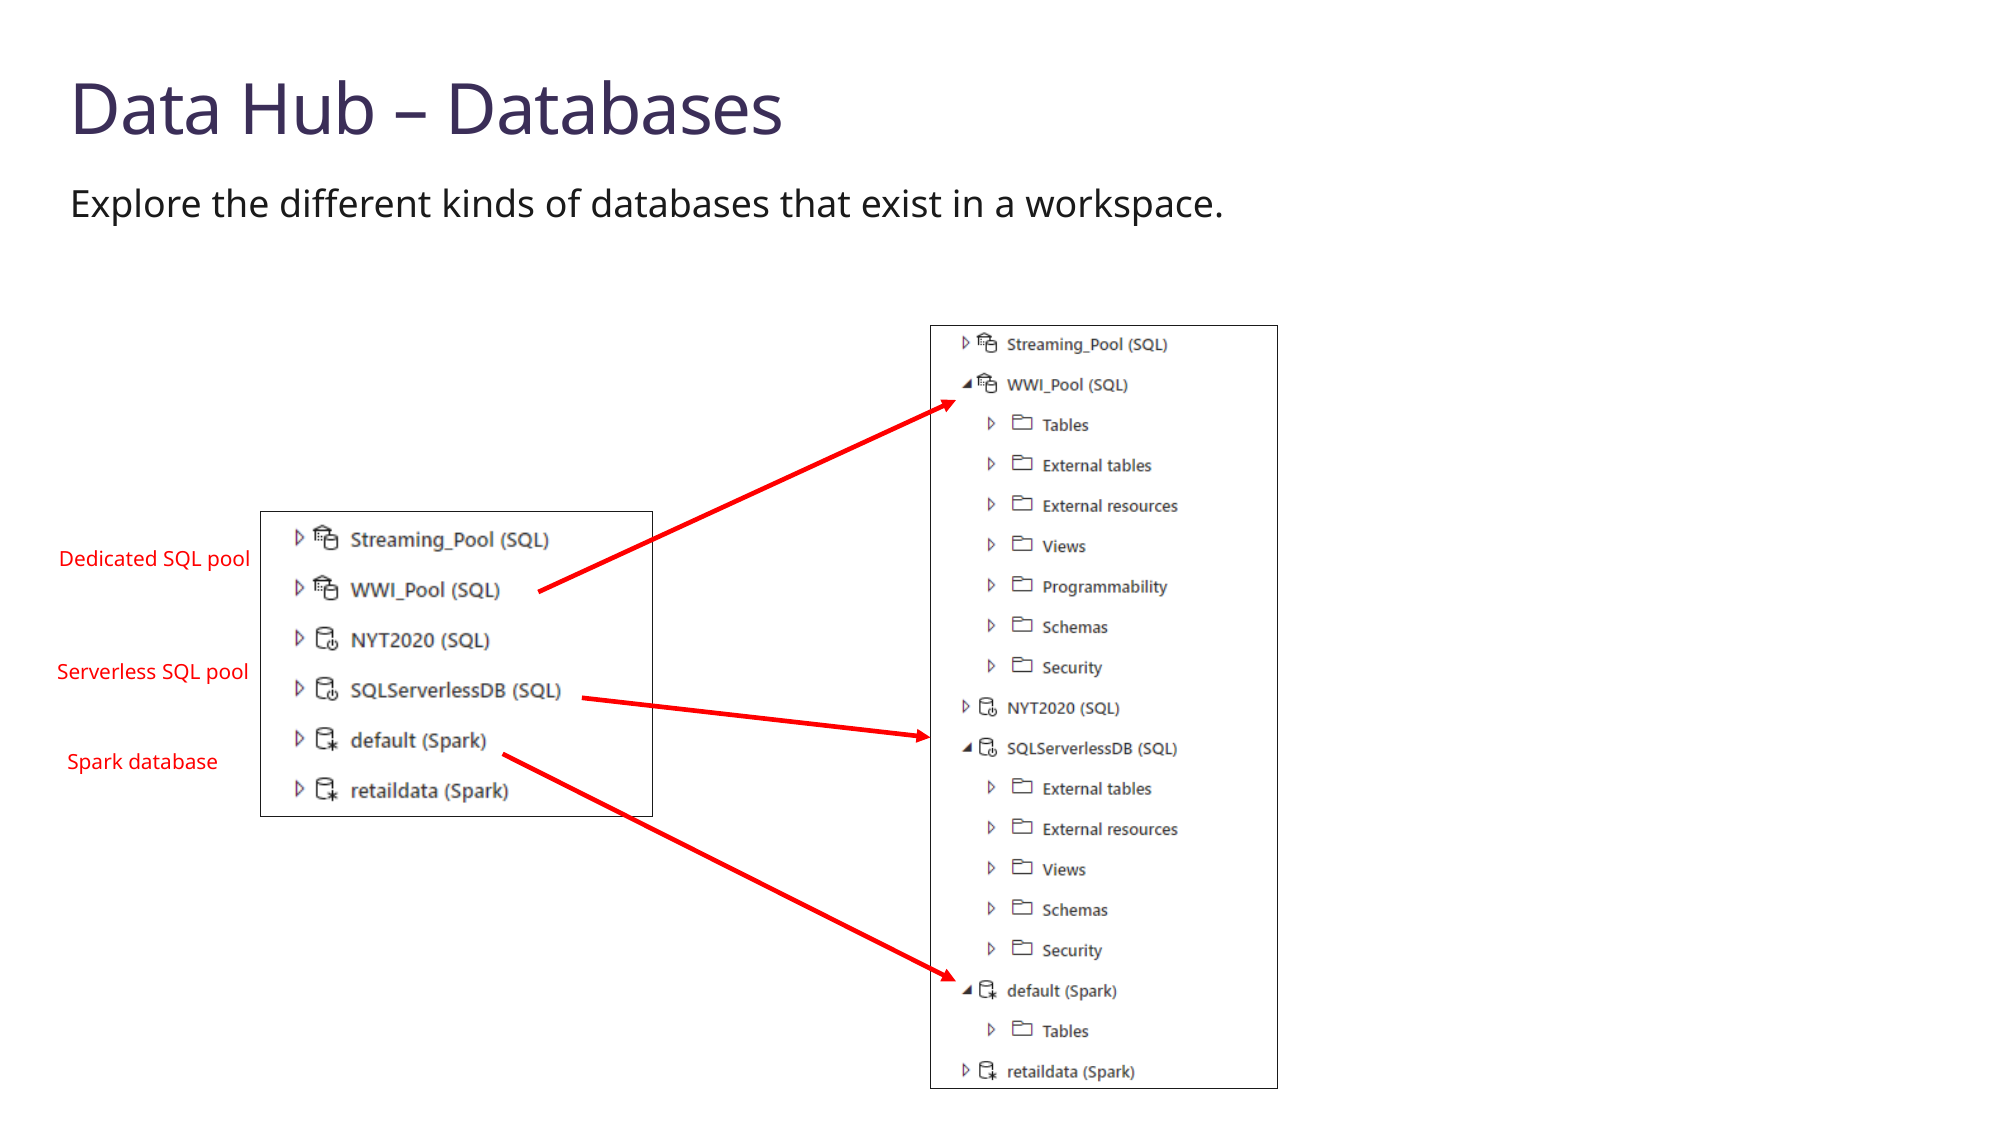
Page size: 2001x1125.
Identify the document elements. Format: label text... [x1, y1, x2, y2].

text_box Spark database [37, 737, 260, 789]
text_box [538, 399, 957, 593]
list Explore the different kinds of databases that exist in a workspace. [69, 185, 1260, 262]
picture [260, 511, 653, 817]
text_box Dedicated SQL pool [28, 536, 260, 583]
picture [930, 325, 1278, 1089]
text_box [581, 697, 931, 738]
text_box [502, 753, 957, 982]
text_box Serverless SQL pool [26, 646, 260, 699]
title Data Hub – Databases [69, 36, 982, 161]
